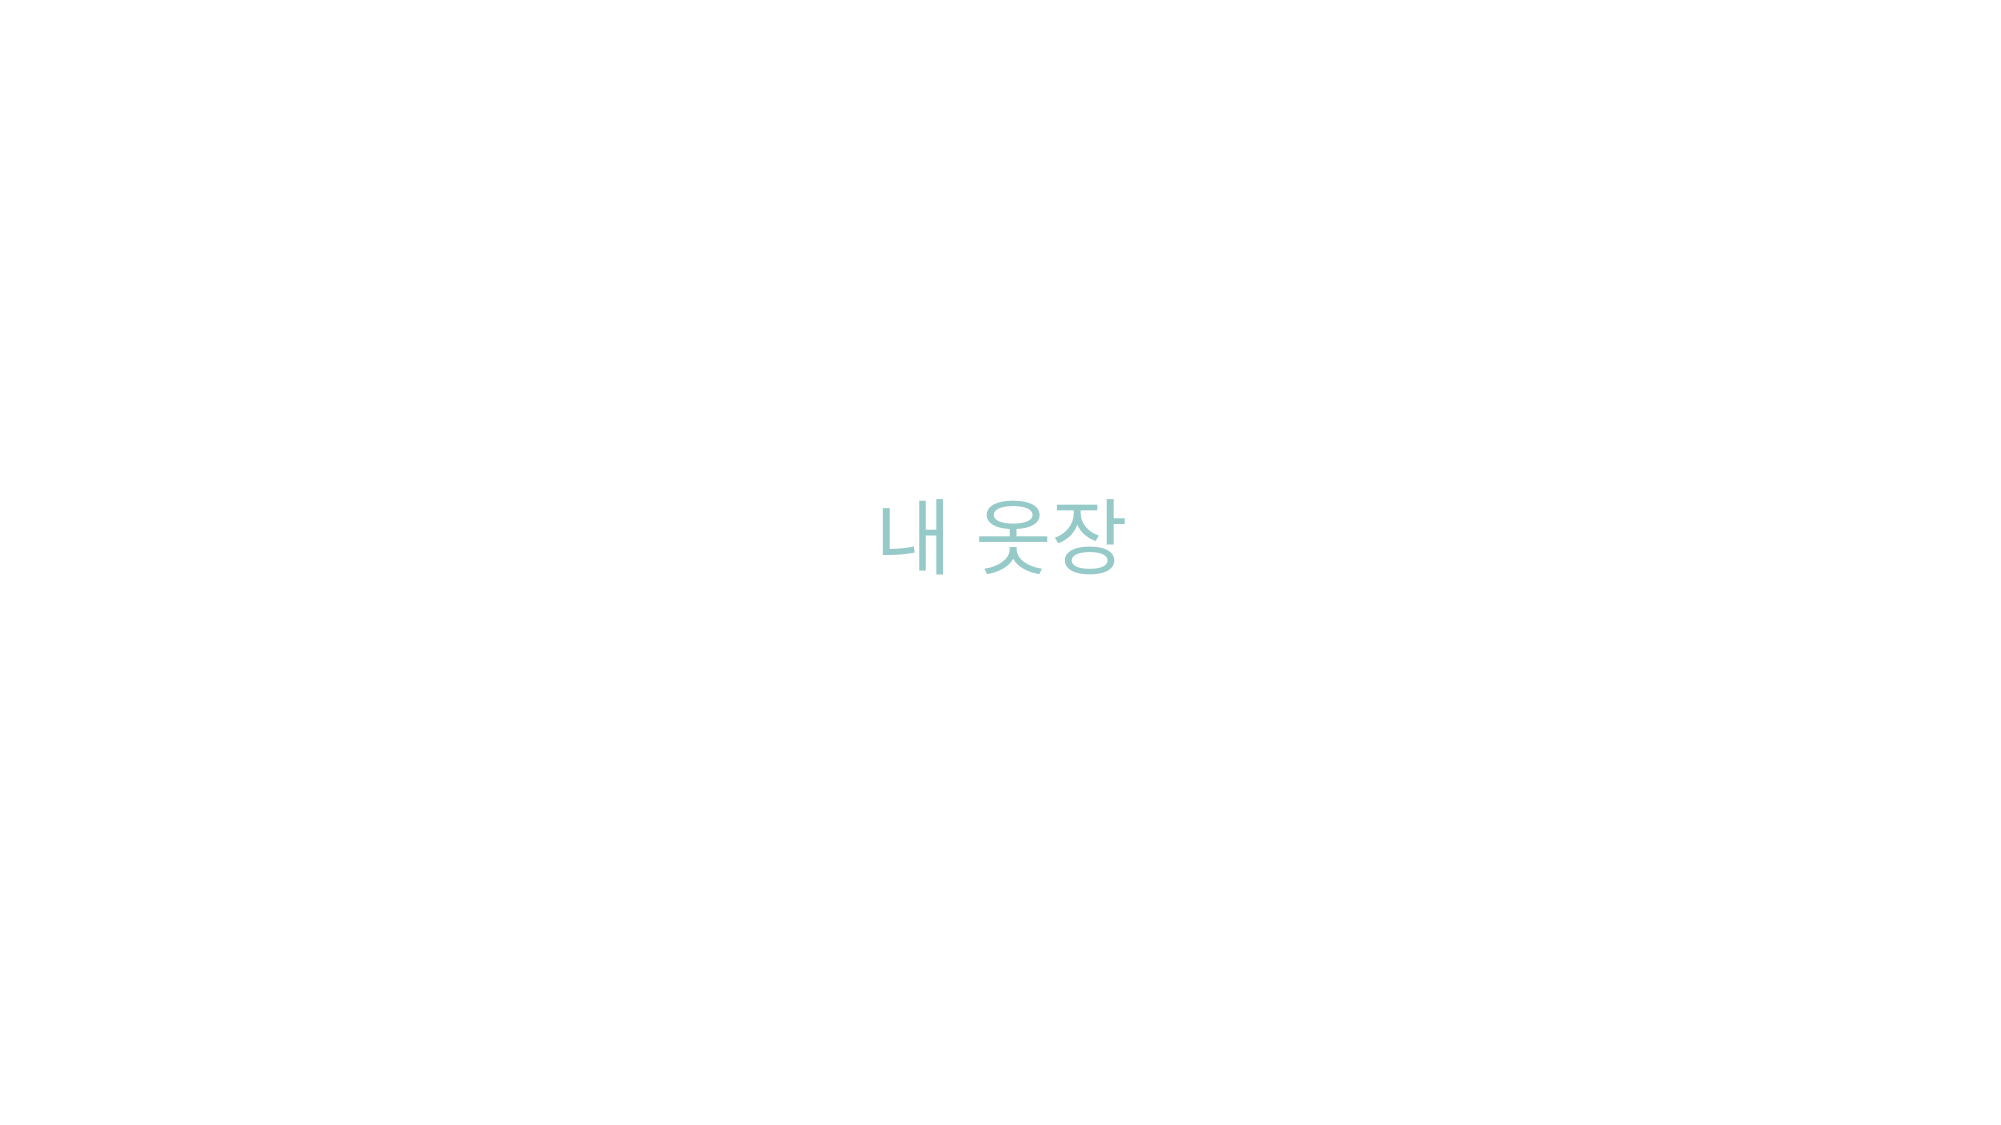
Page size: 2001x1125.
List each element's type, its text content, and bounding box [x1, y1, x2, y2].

text_box 내 옷장 [32, 442, 1972, 628]
